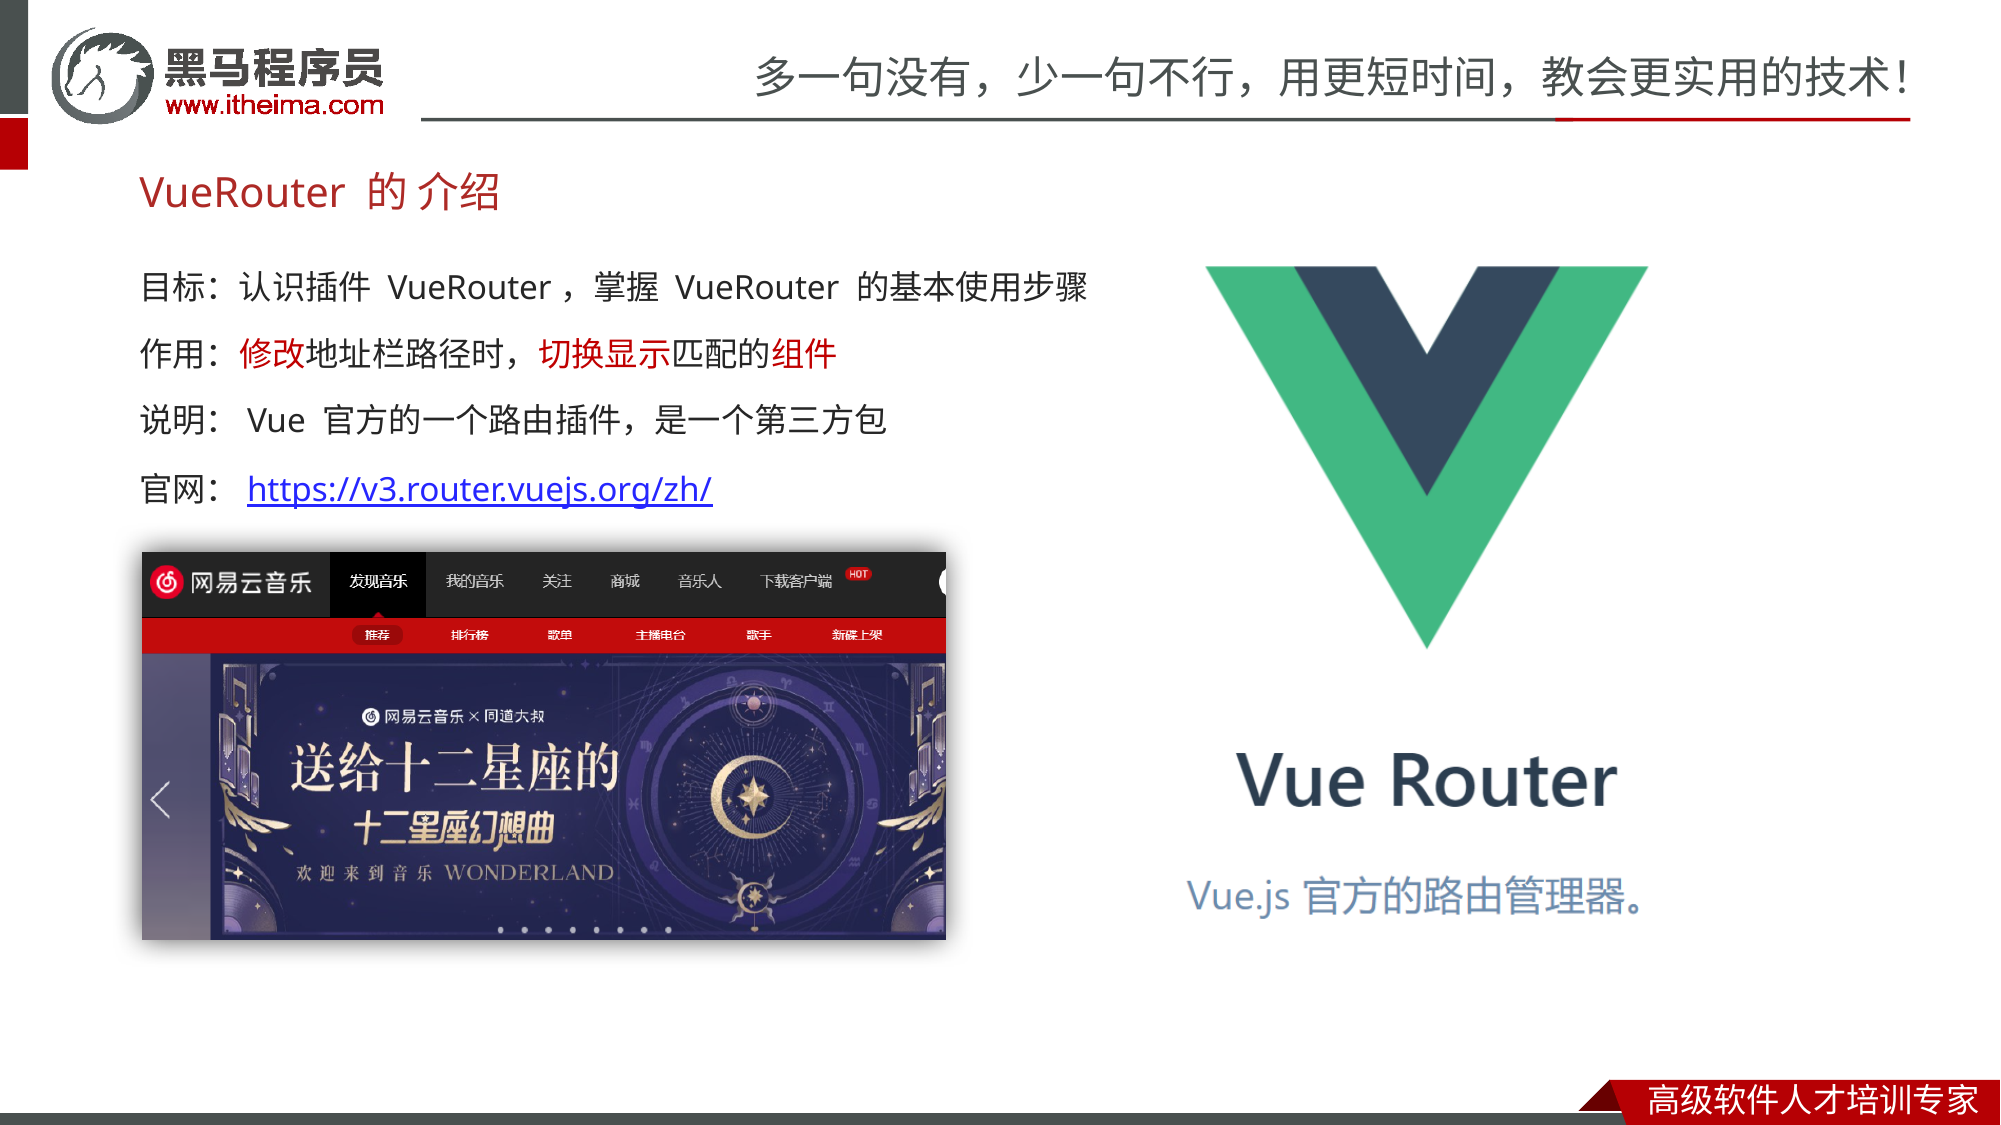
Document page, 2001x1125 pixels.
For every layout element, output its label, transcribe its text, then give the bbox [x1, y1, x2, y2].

title VueRouter 的 介绍 [124, 148, 1884, 233]
picture [50, 26, 384, 125]
picture [1157, 245, 1699, 940]
picture [141, 552, 946, 940]
list 目标：认识插件 VueRouter，掌握 VueRouter 的基本使用步骤 作用：修改地址栏路径时，切换显示匹配的组件 说明：Vue 官方的一个路由插件，是一个第三方包 官网：https://v3.router.vuejs.org/zh/ [124, 238, 1204, 523]
